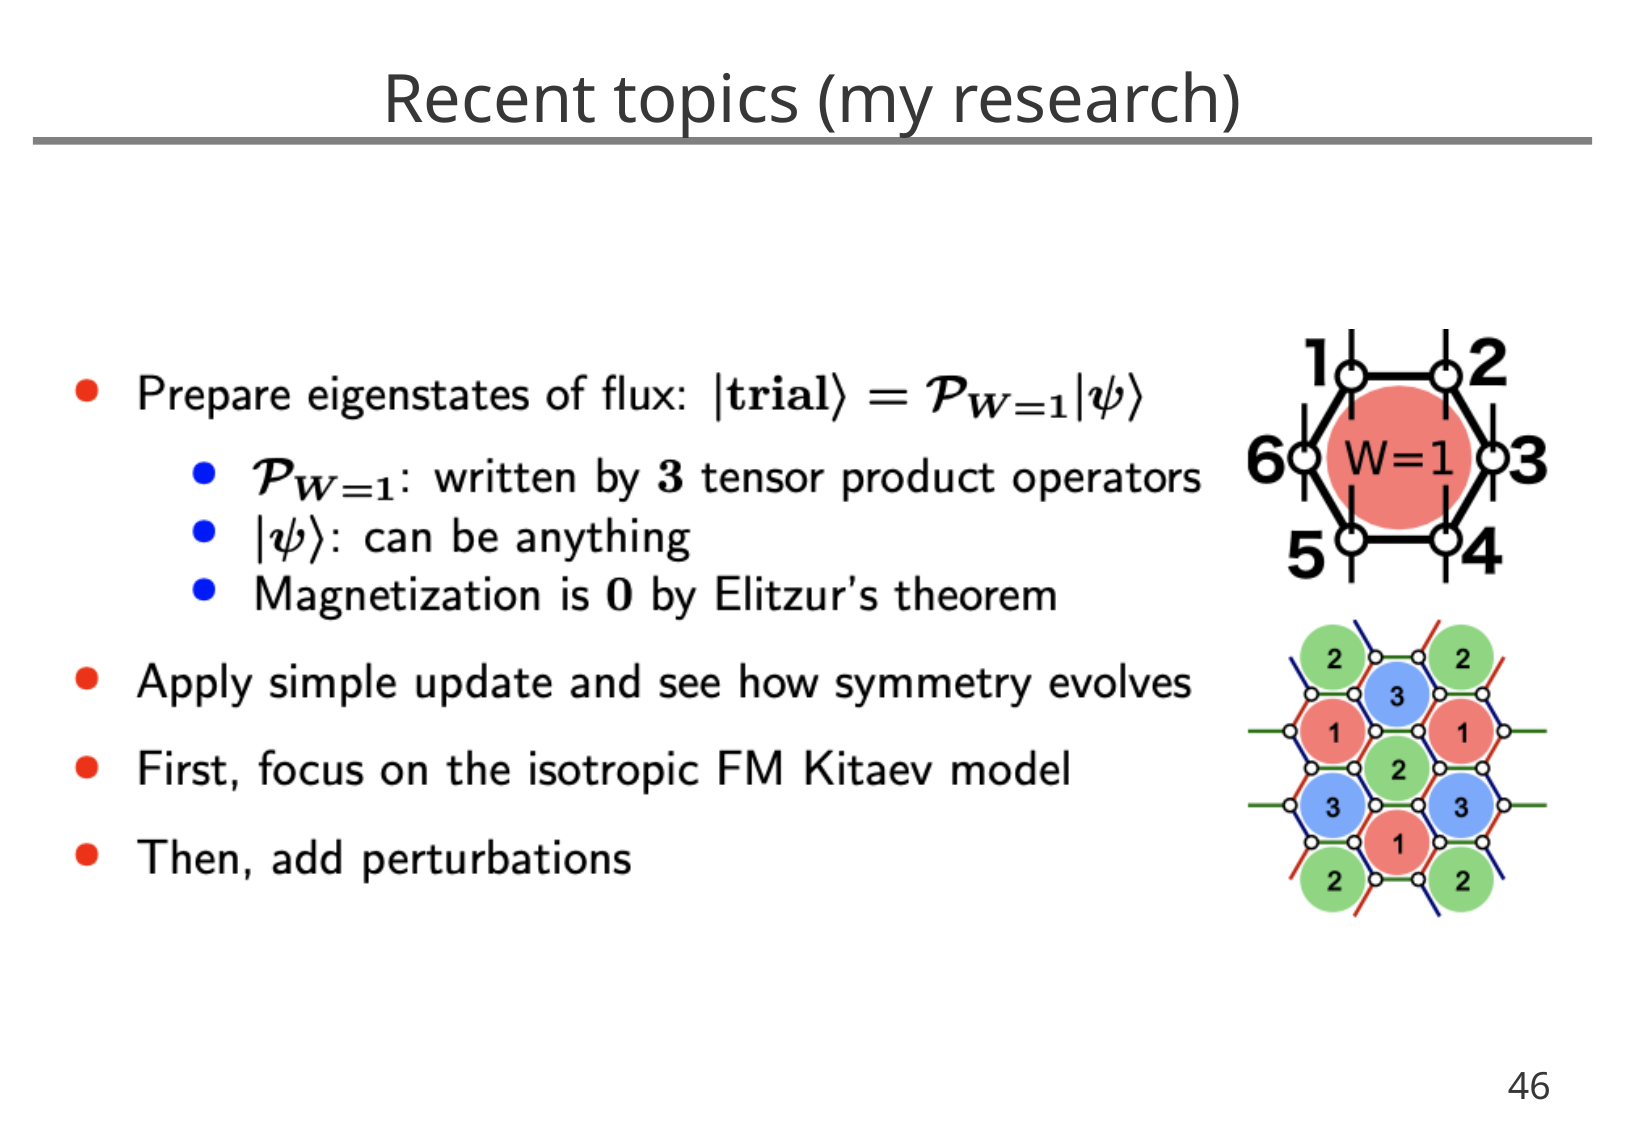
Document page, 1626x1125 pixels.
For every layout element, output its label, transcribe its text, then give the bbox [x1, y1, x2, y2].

slide_number 46 [1462, 1054, 1597, 1107]
title Recent topics (my research) [44, 48, 1581, 130]
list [44, 329, 1583, 937]
